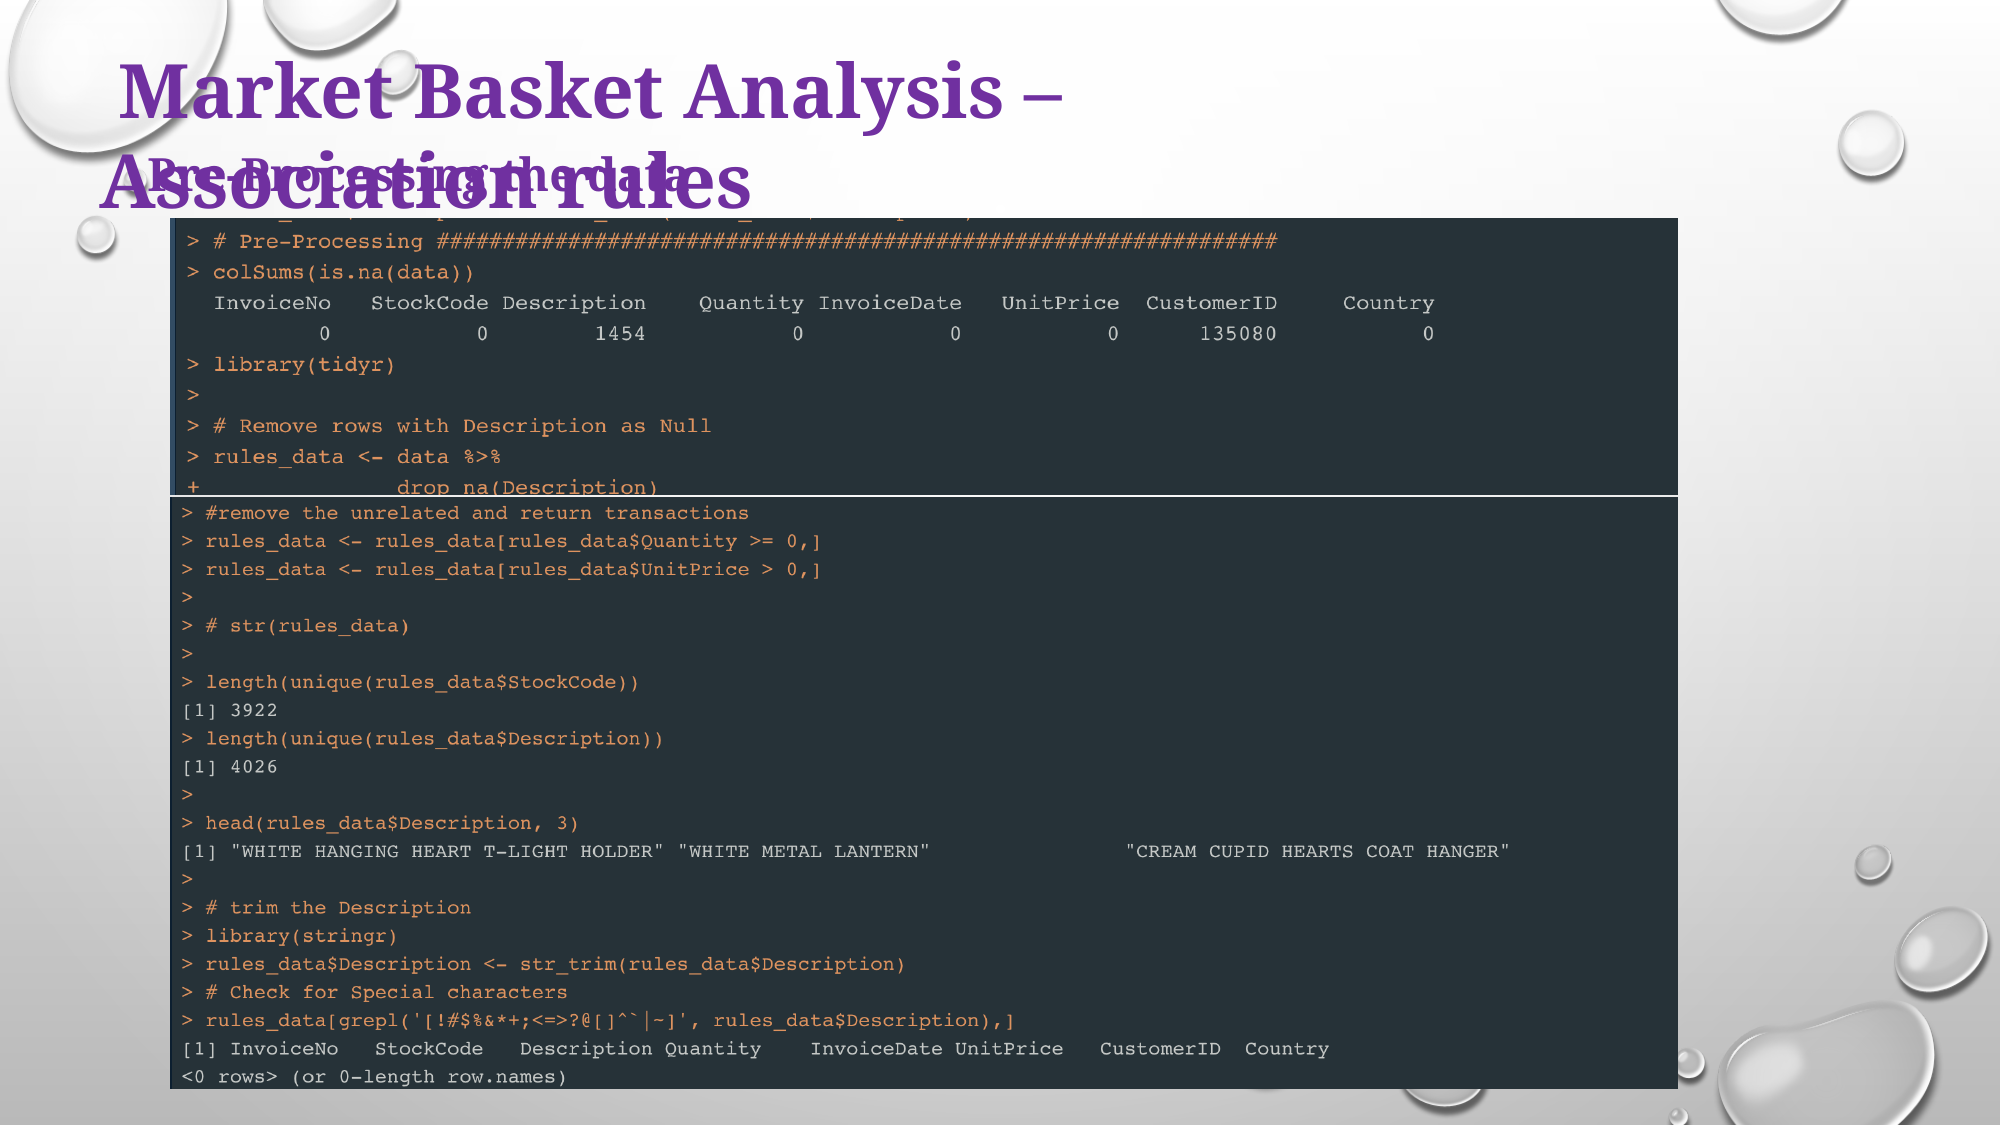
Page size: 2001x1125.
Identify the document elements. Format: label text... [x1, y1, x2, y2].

text_box Market Basket Analysis – Association rules [84, 35, 1536, 231]
picture [0, 0, 2000, 1125]
text_box Pre-Processing the data [132, 138, 706, 209]
